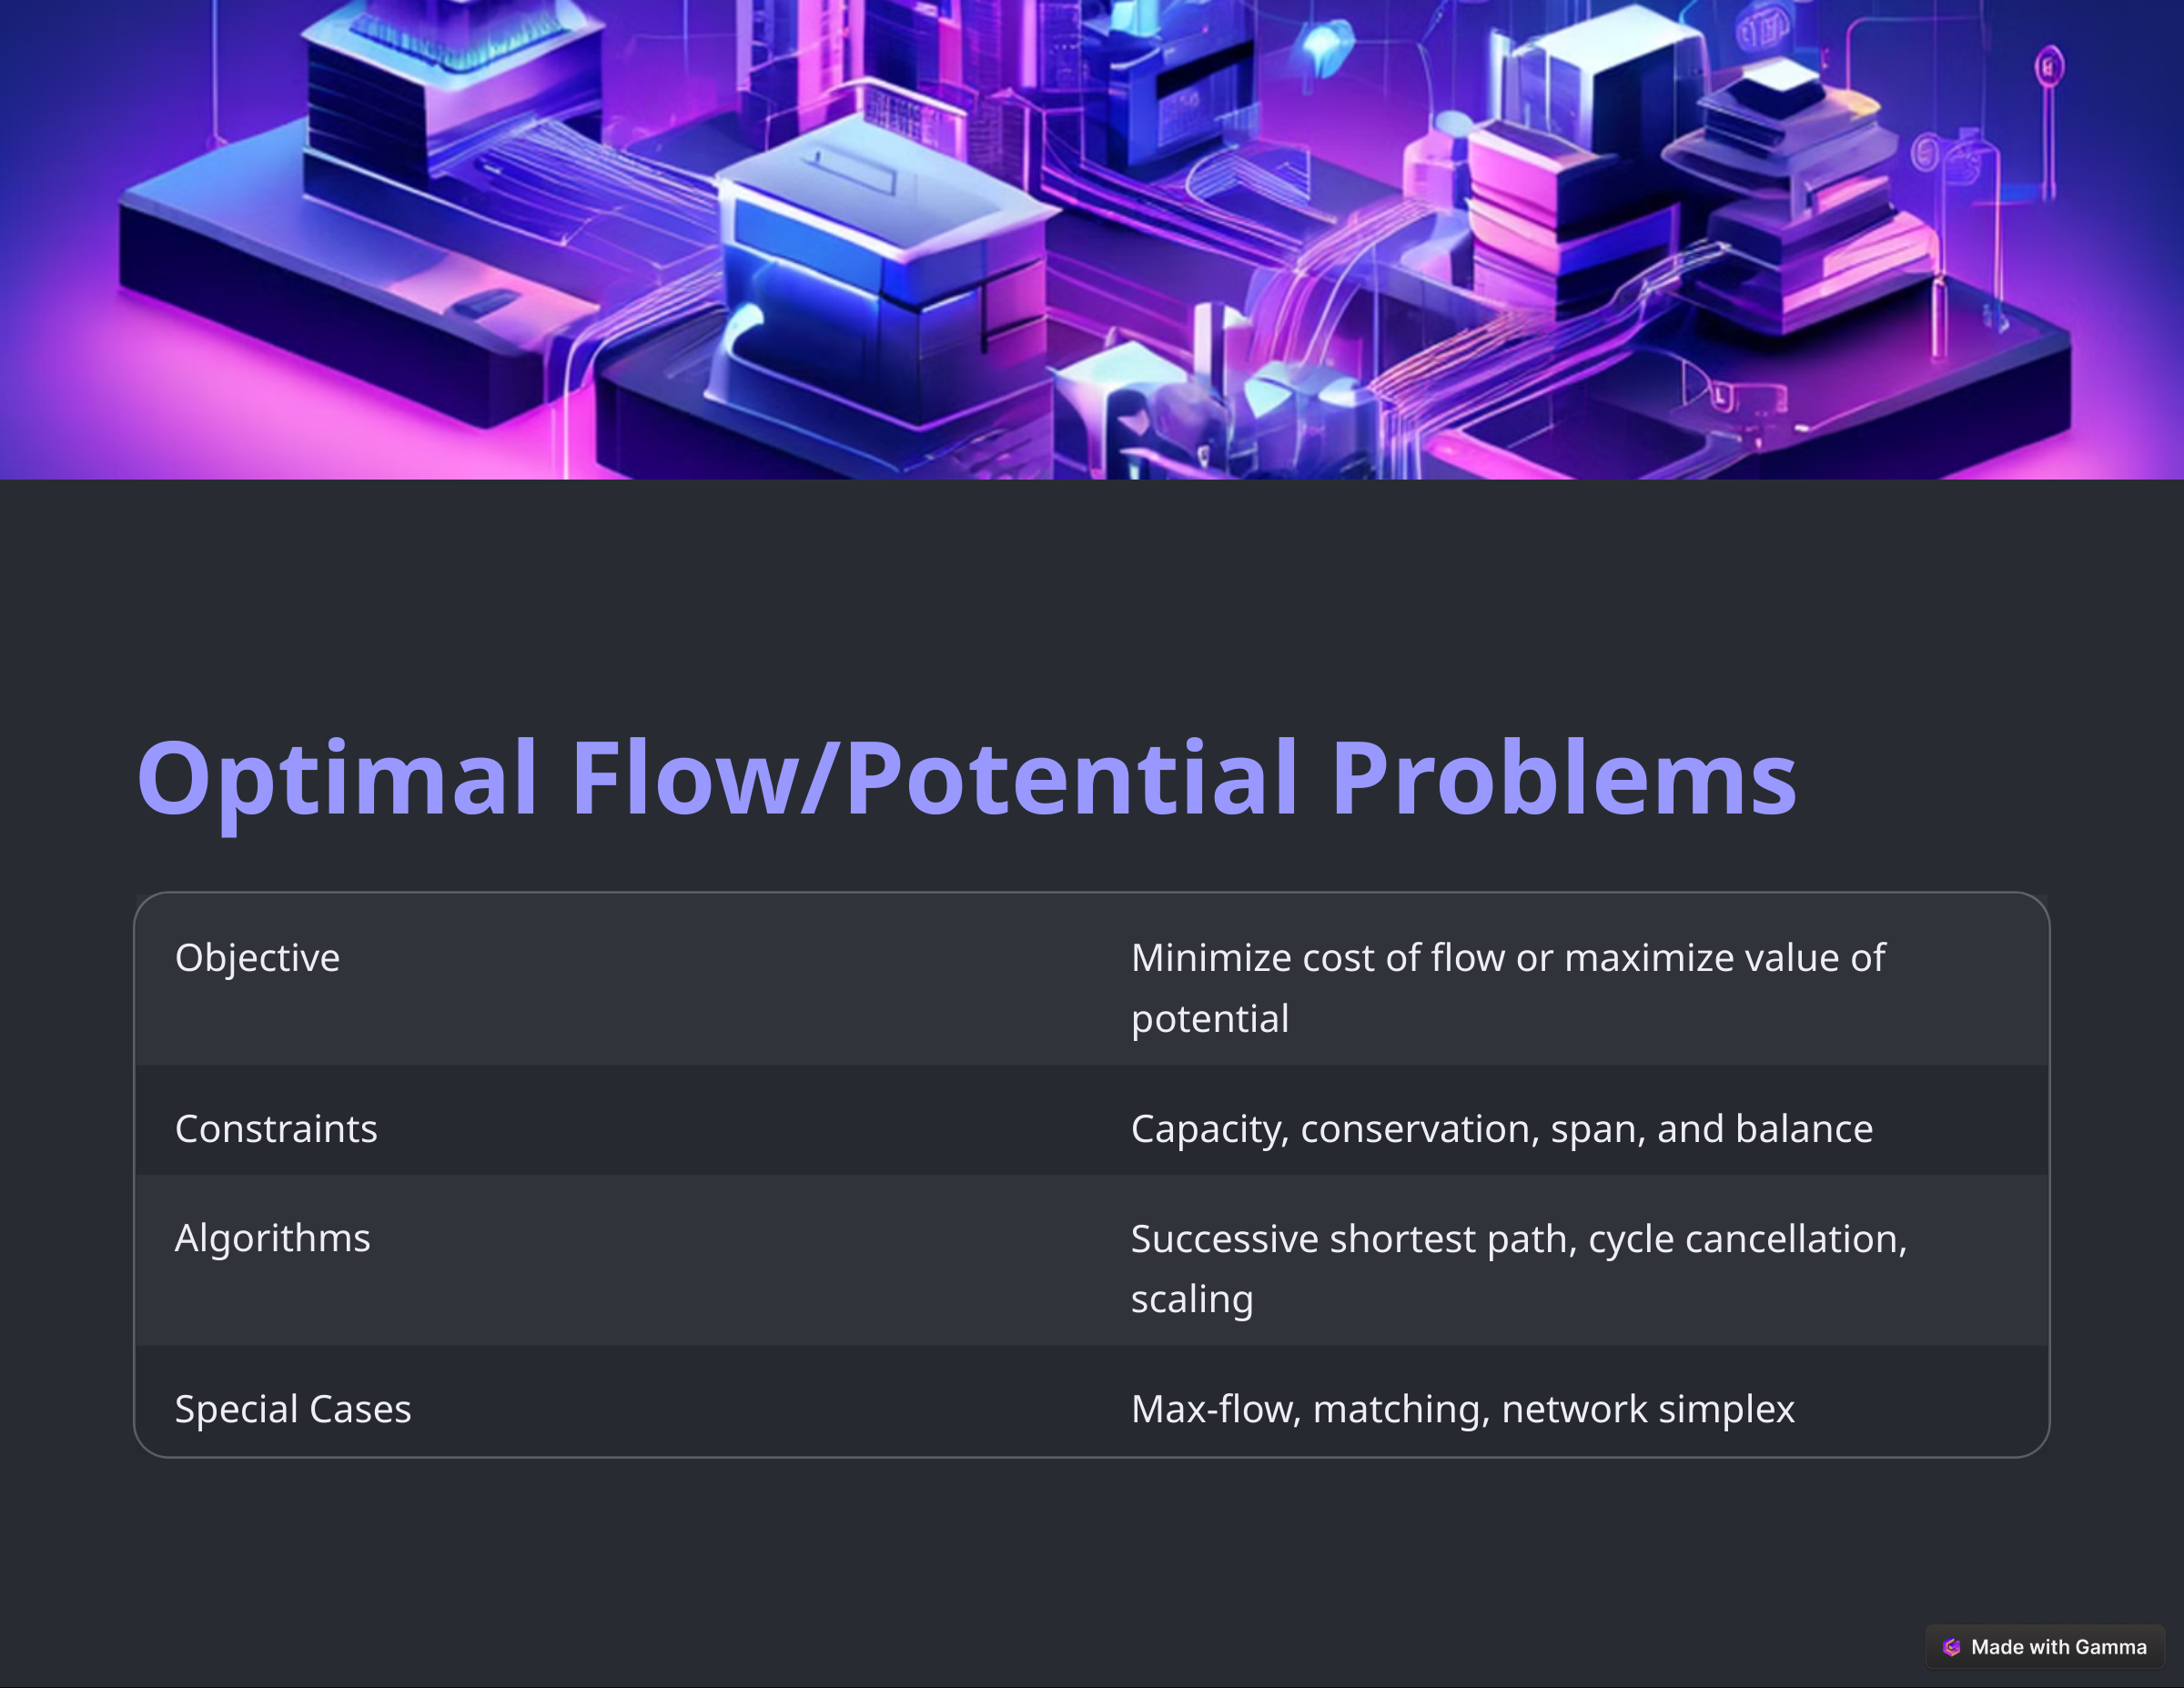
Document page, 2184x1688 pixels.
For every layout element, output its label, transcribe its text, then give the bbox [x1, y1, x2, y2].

text_box Max-flow, matching, network simplex [1130, 1370, 2009, 1431]
text_box [136, 1065, 2048, 1175]
text_box [136, 895, 2048, 1065]
text_box Constraints [174, 1089, 1054, 1151]
text_box Optimal Flow/Potential Problems [134, 709, 1605, 835]
picture [0, 0, 2184, 480]
text_box Objective [174, 918, 1054, 980]
text_box [136, 1175, 2048, 1345]
text_box Algorithms [174, 1198, 1054, 1260]
text_box Minimize cost of flow or maximize value of potential [1130, 918, 2009, 1042]
text_box Successive shortest path, cycle cancellation, scaling [1130, 1198, 2009, 1322]
picture [1916, 1615, 2174, 1678]
text_box Capacity, conservation, span, and balance [1130, 1089, 2009, 1151]
text_box Special Cases [174, 1370, 1054, 1431]
text_box [136, 1345, 2048, 1456]
